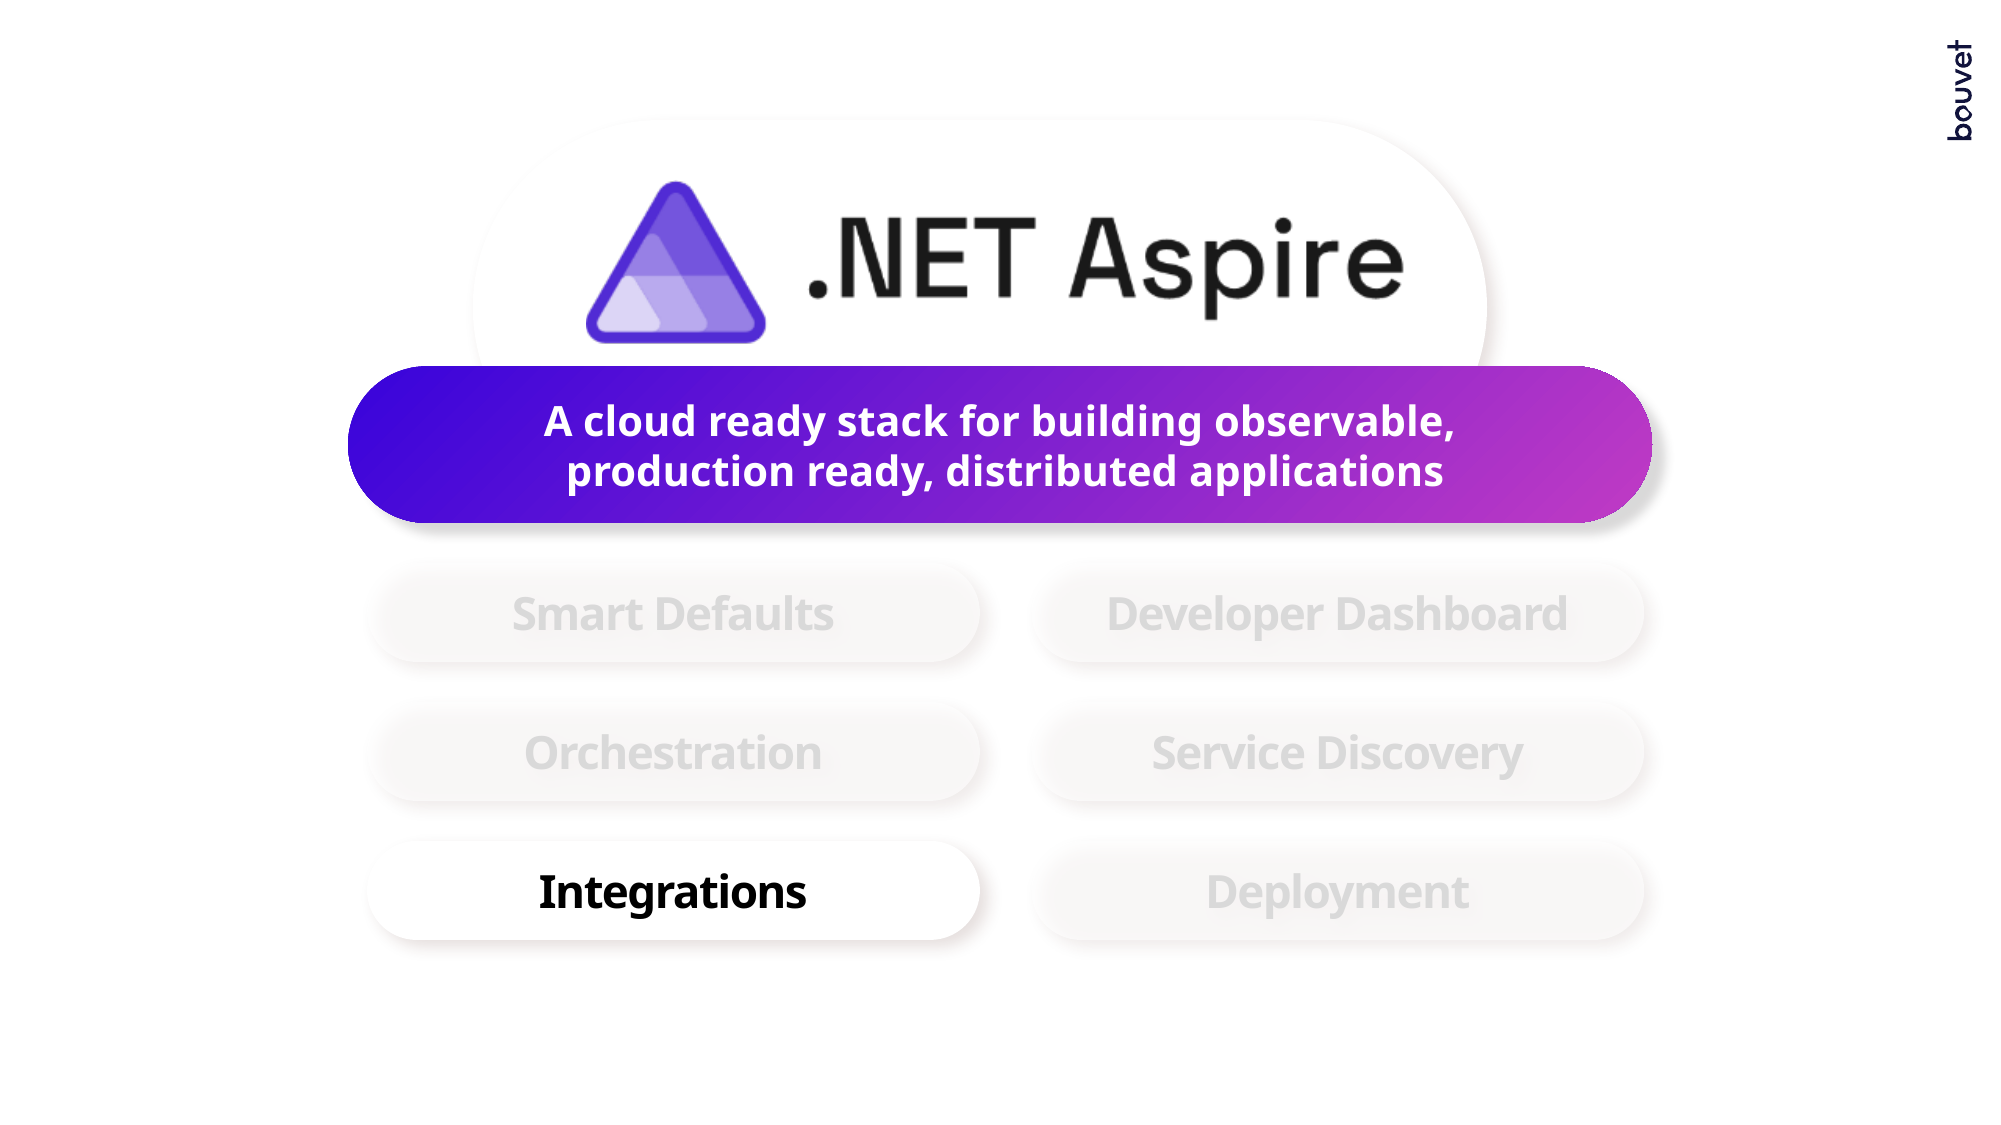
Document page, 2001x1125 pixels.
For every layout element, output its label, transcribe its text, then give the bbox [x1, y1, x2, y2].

text_box Developer Dashboard [1031, 562, 1645, 662]
text_box A cloud ready stack for building observable, production ready, distributed applications [348, 366, 1653, 523]
text_box [472, 120, 1412, 366]
text_box [1477, 246, 1488, 366]
text_box Service Discovery [1031, 701, 1645, 801]
text_box Deployment [1031, 840, 1645, 940]
picture [586, 157, 1477, 397]
text_box Smart Defaults [367, 562, 980, 662]
text_box Integrations [367, 840, 980, 940]
text_box Orchestration [367, 701, 980, 801]
